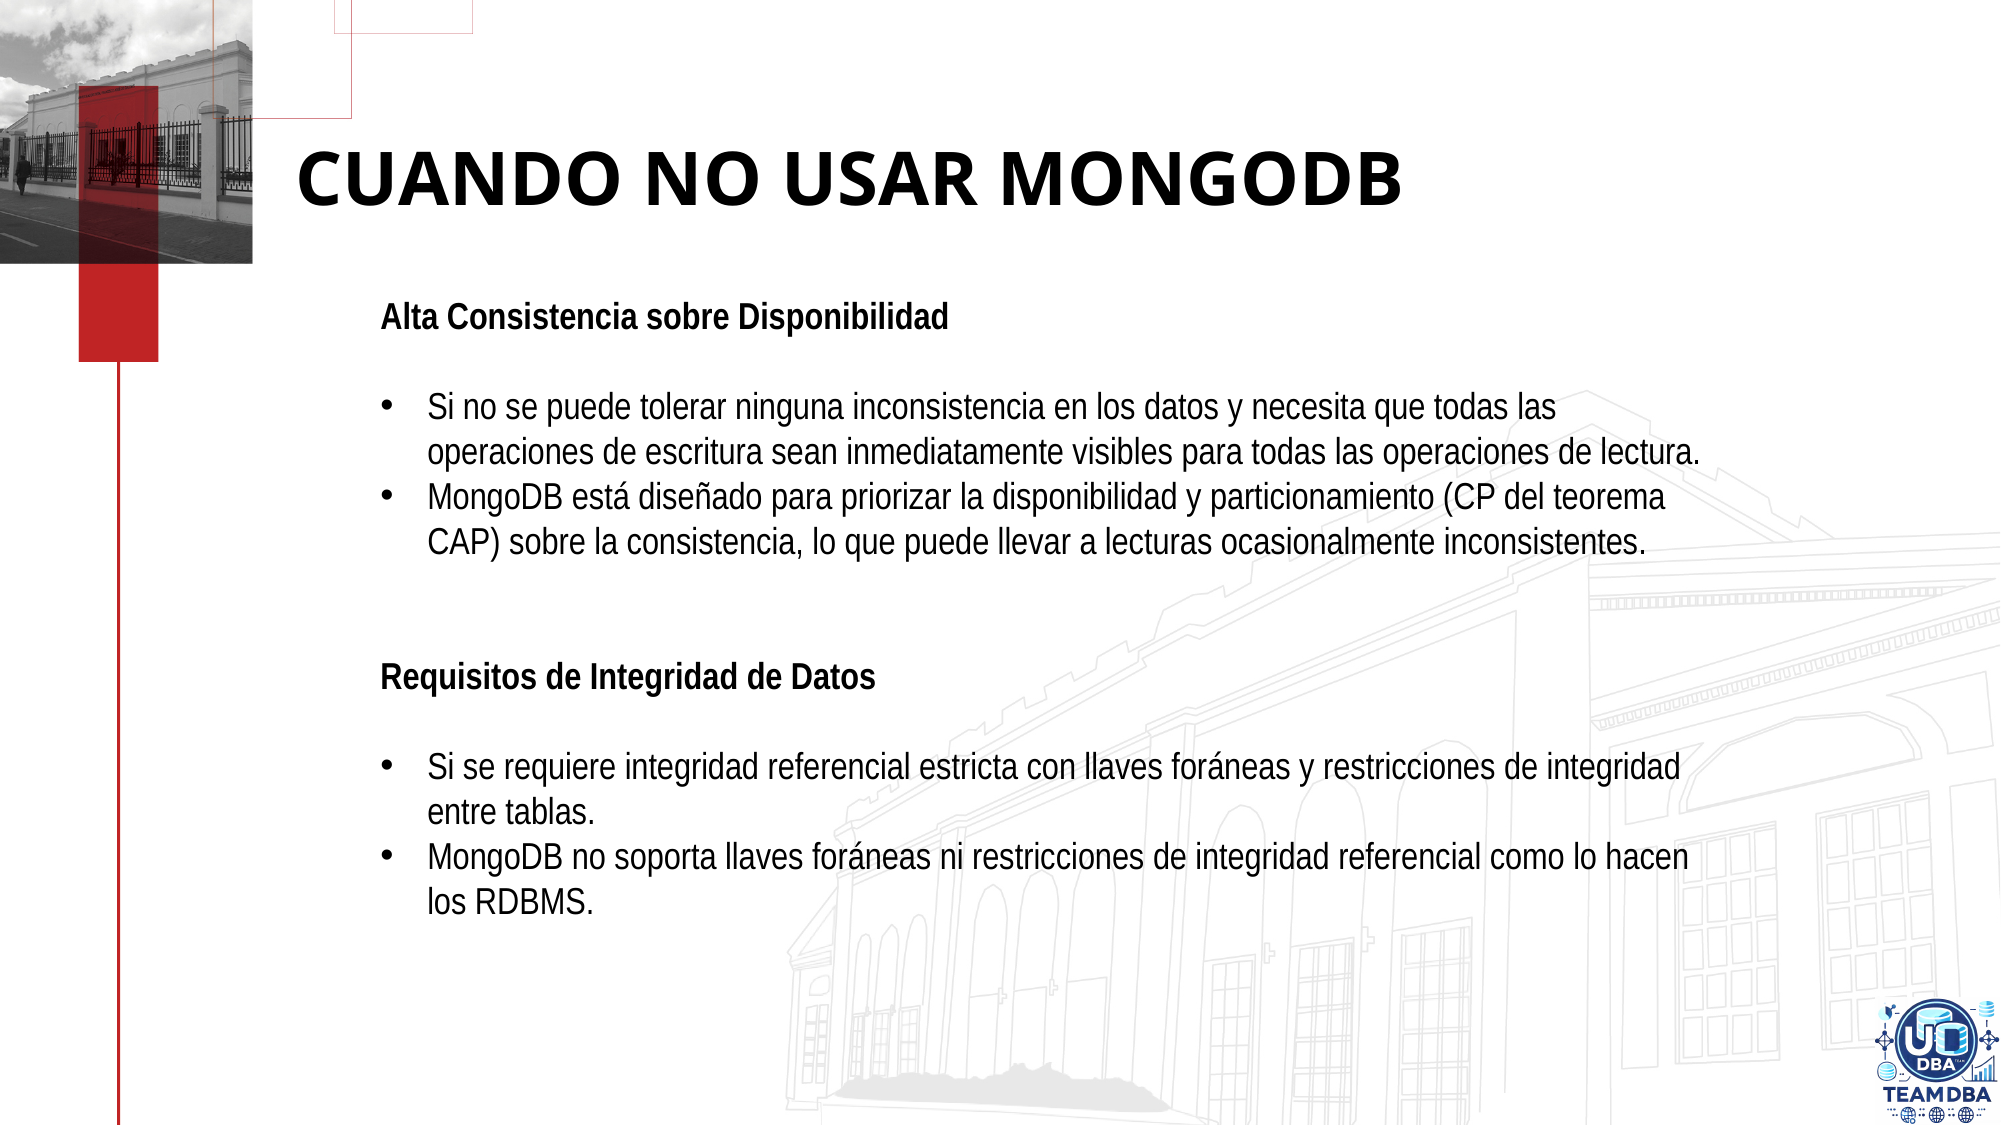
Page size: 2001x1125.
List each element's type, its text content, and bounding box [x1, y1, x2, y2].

picture [0, 0, 2001, 1125]
title CUANDO NO USAR MONGODB [280, 123, 1429, 240]
text_box Alta Consistencia sobre Disponibilidad Si no se puede tolerar ninguna inconsistencia en los datos y necesita que todas las operaciones de escritura sean inmediatamente visibles para todas las operaciones de lectura. MongoDB está diseñado para priorizar la disponibilidad y particionamiento (CP del teorema CAP) sobre la consistencia, lo que puede llevar a lecturas ocasionalmente inconsistentes. Requisitos de Integridad de Datos Si se requiere integridad referencial estricta con llaves foráneas y restricciones de integridad entre tablas. MongoDB no soporta llaves foráneas ni restricciones de integridad referencial como lo hacen los RDBMS. [365, 284, 1744, 974]
